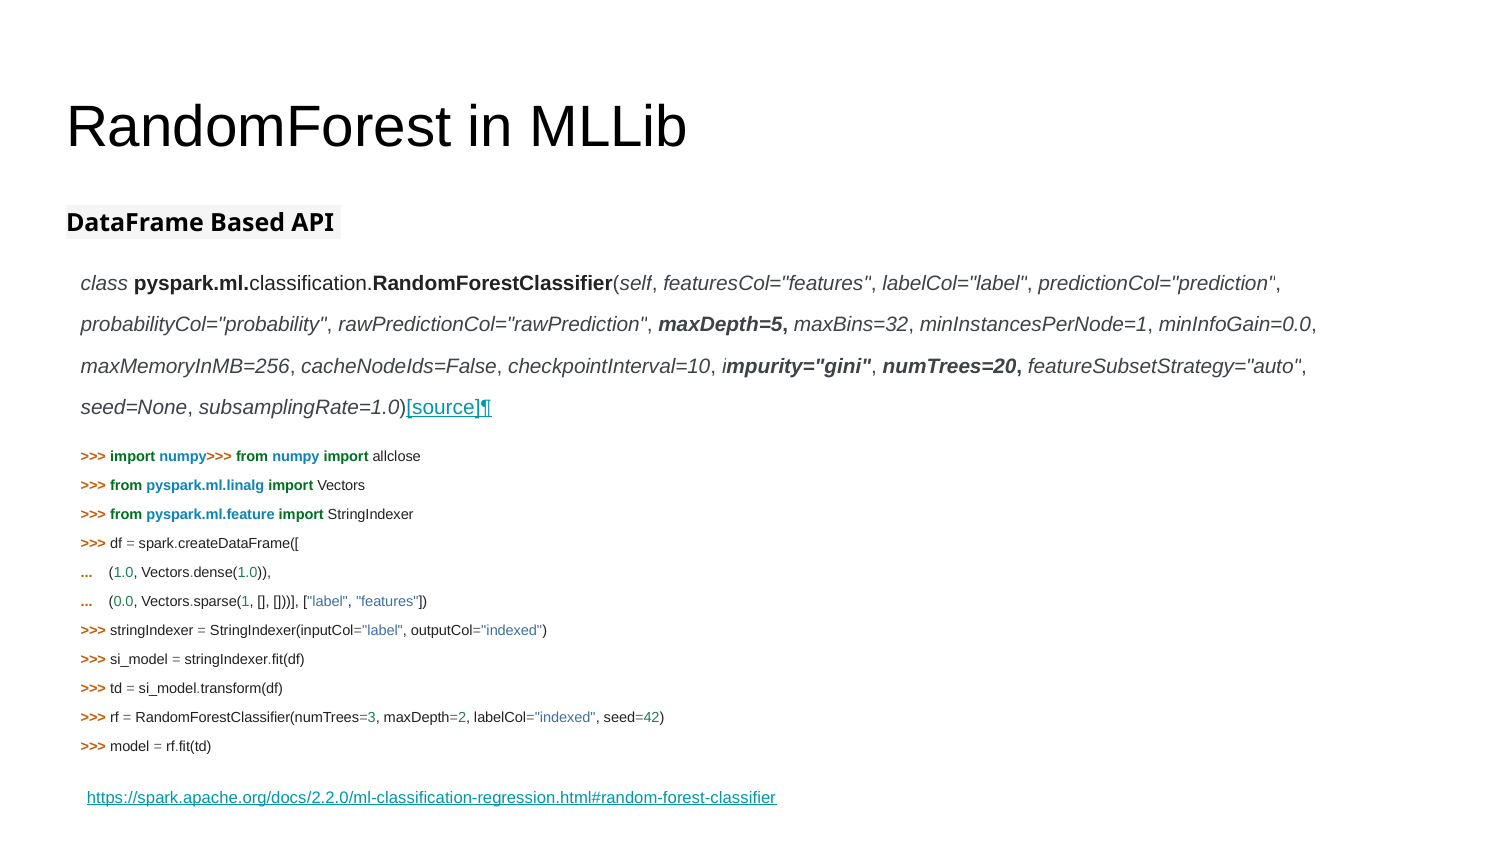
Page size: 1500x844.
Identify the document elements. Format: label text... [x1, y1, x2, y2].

title RandomForest in MLLib [51, 72, 1449, 167]
list DataFrame Based API class pyspark.ml.classification.RandomForestClassifier(self, featuresCol="features", labelCol="label", predictionCol="prediction", probabilityCol="probability", rawPredictionCol="rawPrediction", maxDepth=5, maxBins=32, minInstancesPerNode=1, minInfoGain=0.0, maxMemoryInMB=256, cacheNodeIds=False, checkpointInterval=10, impurity="gini", numTrees=20, featureSubsetStrategy="auto", seed=None, subsamplingRate=1.0)[source]¶ >>> import numpy>>> from numpy import allclose >>> from pyspark.ml.linalg import Vectors >>> from pyspark.ml.feature import StringIndexer >>> df = spark.createDataFrame([ ... (1.0, Vectors.dense(1.0)), ... (0.0, Vectors.sparse(1, [], []))], ["label", "features"]) >>> stringIndexer = StringIndexer(inputCol="label", outputCol="indexed") >>> si_model = stringIndexer.fit(df) >>> td = si_model.transform(df) >>> rf = RandomForestClassifier(numTrees=3, maxDepth=2, labelCol="indexed", seed=42) >>> model = rf.fit(td) [51, 171, 1449, 767]
text_box https://spark.apache.org/docs/2.2.0/ml-classification-regression.html#random-forest-classifier [71, 771, 1234, 843]
